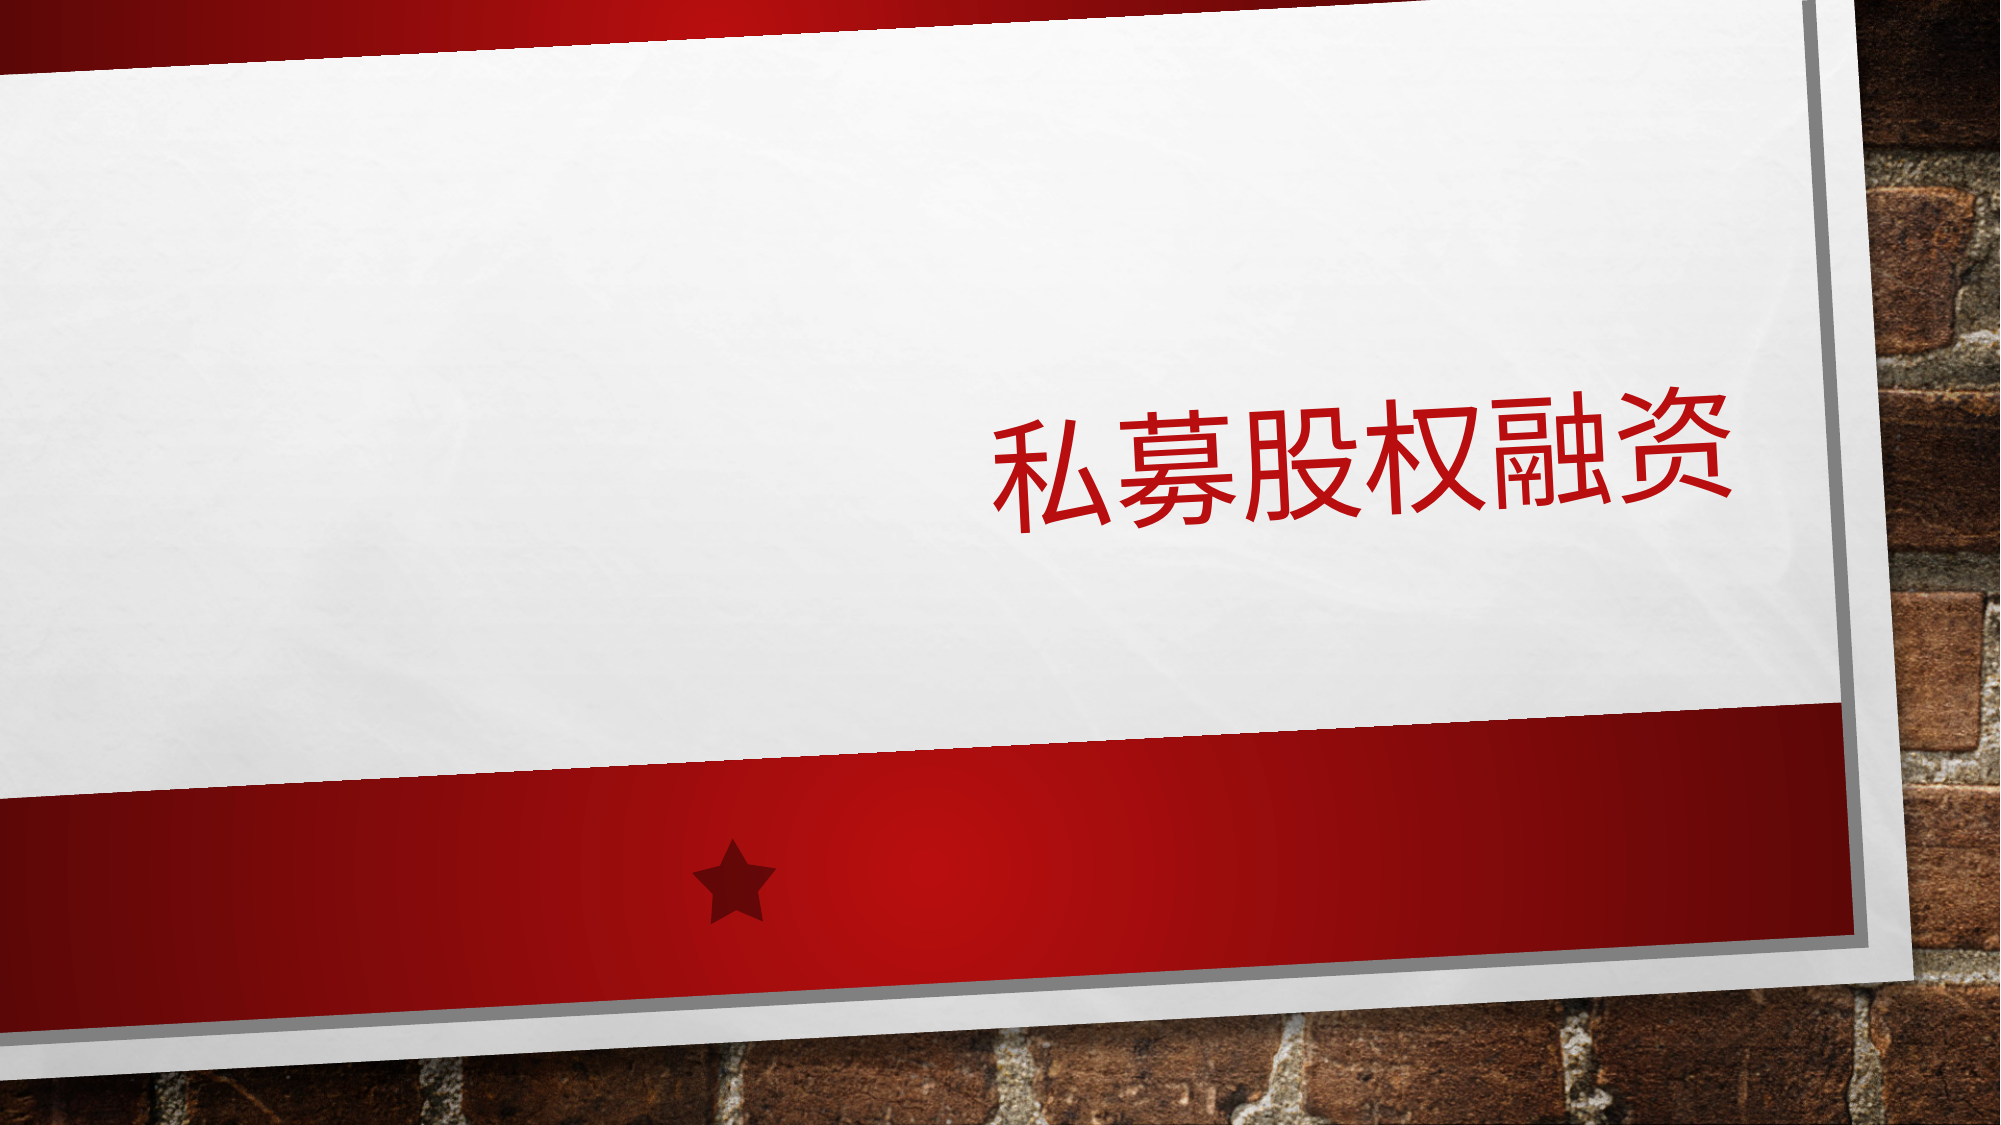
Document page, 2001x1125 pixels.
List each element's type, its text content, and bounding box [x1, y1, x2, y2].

title 私募股权融资 [135, 67, 1758, 605]
picture [0, 0, 2000, 1125]
